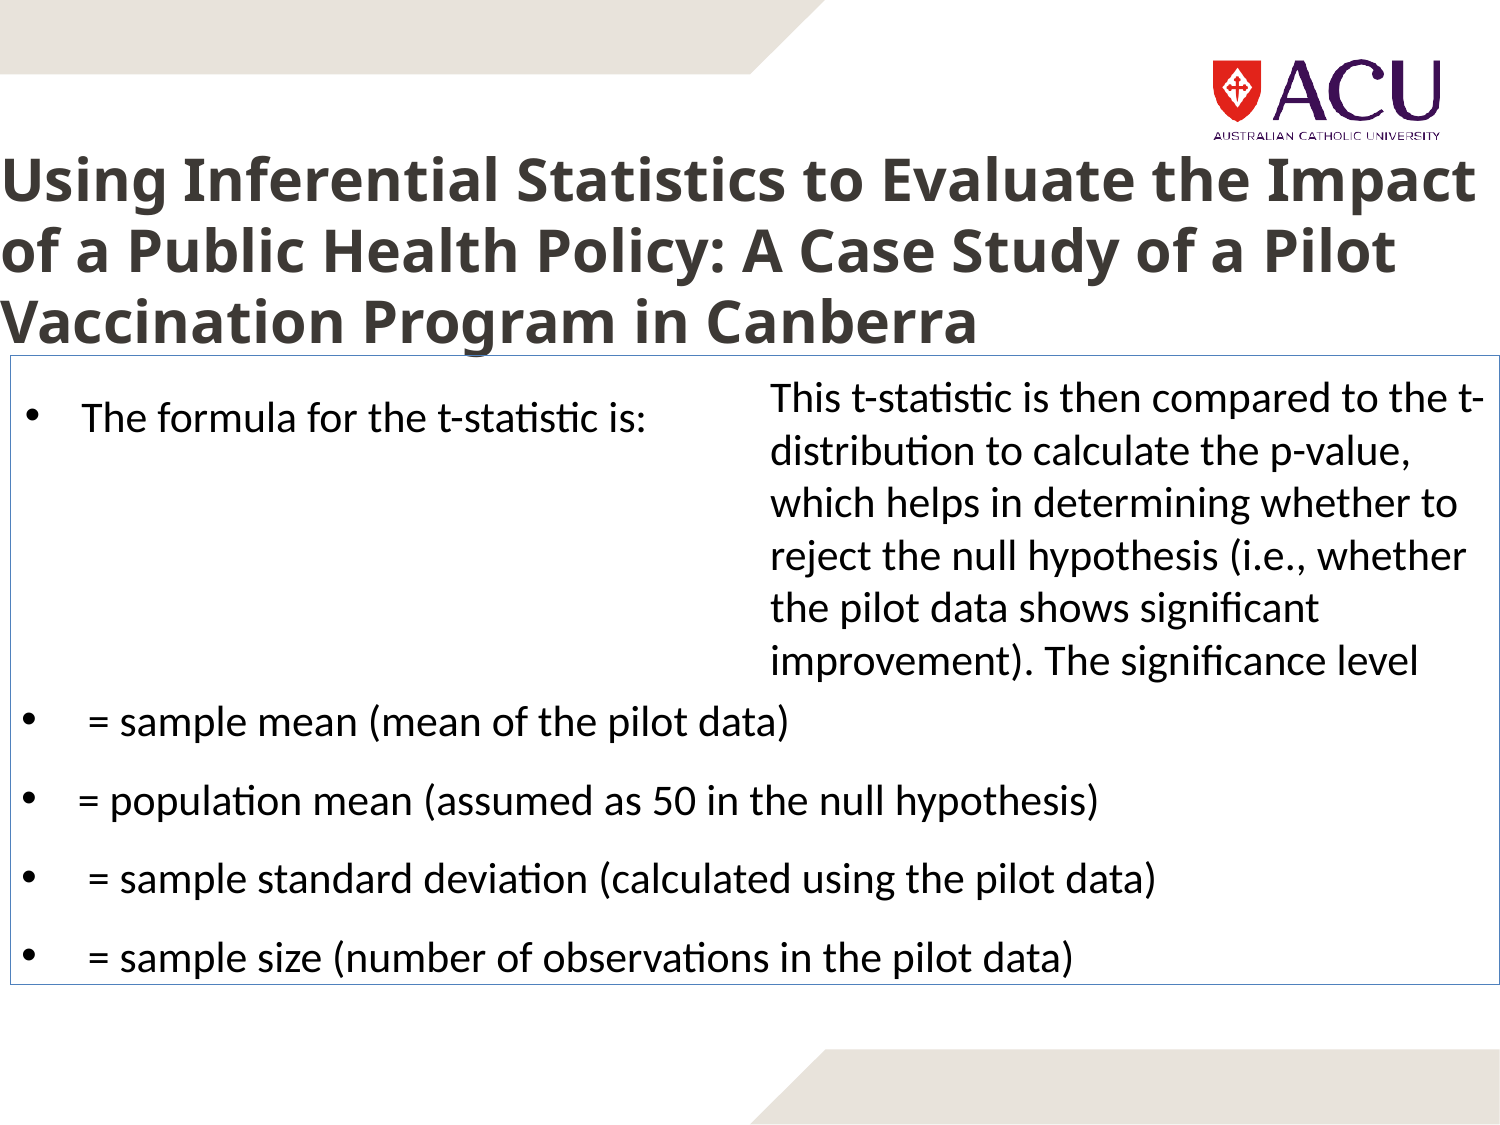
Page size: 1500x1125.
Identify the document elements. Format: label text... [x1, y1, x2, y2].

picture [1213, 59, 1440, 140]
text_box This t-statistic is then compared to the t-distribution to calculate the p-value, which helps in determining whether to reject the null hypothesis (i.e., whether the pilot data shows significant improvement). The significance level [755, 361, 1500, 692]
title Using Inferential Statistics to Evaluate the Impact of a Public Health Policy: A Case Study of a Pilot Vaccination Program in Canberra [0, 140, 1500, 356]
